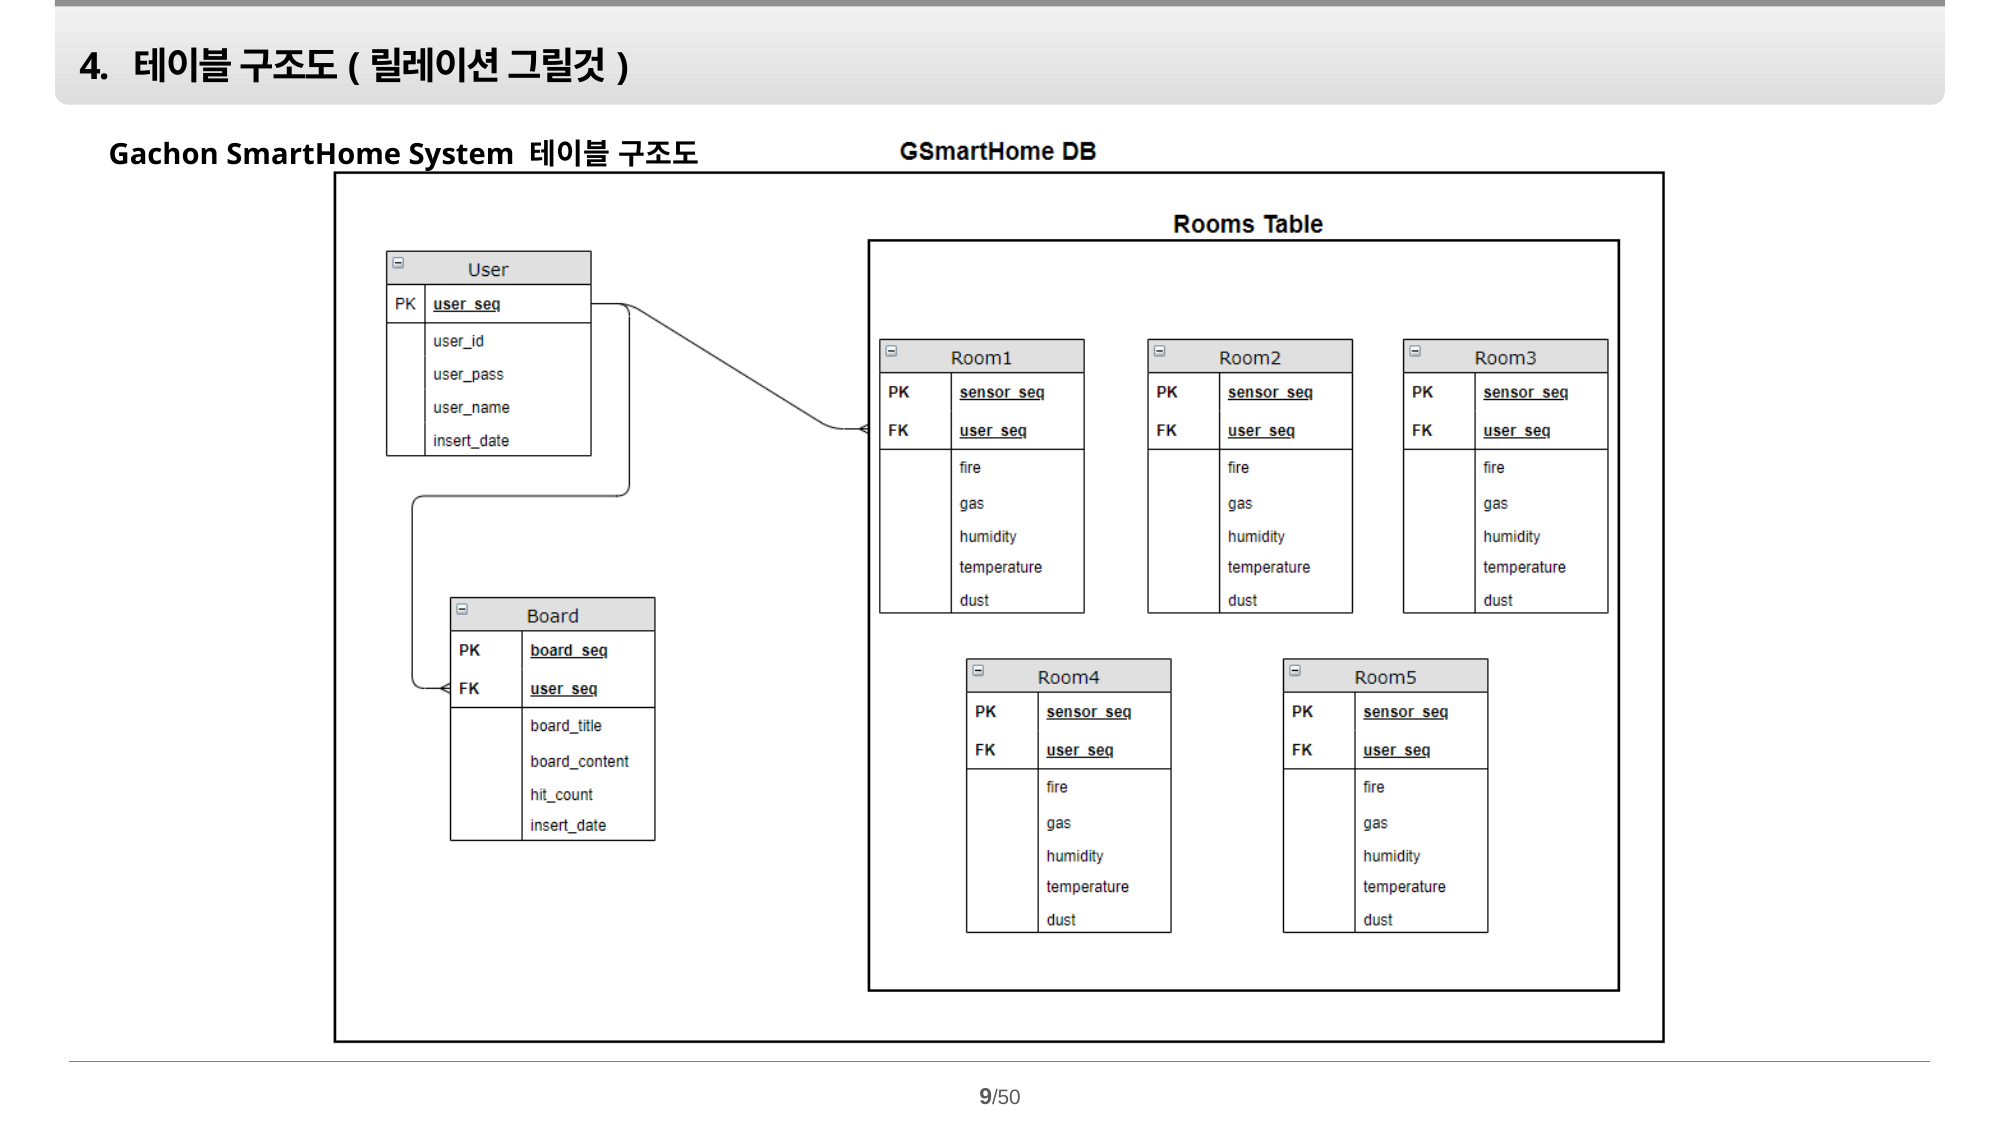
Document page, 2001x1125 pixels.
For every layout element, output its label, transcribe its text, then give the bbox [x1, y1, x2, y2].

picture [298, 114, 1702, 1061]
text_box Gachon SmartHome System 테이블 구조도 [93, 128, 298, 178]
list 4. 테이블 구조도(릴레이션 그릴것) [79, 47, 894, 89]
